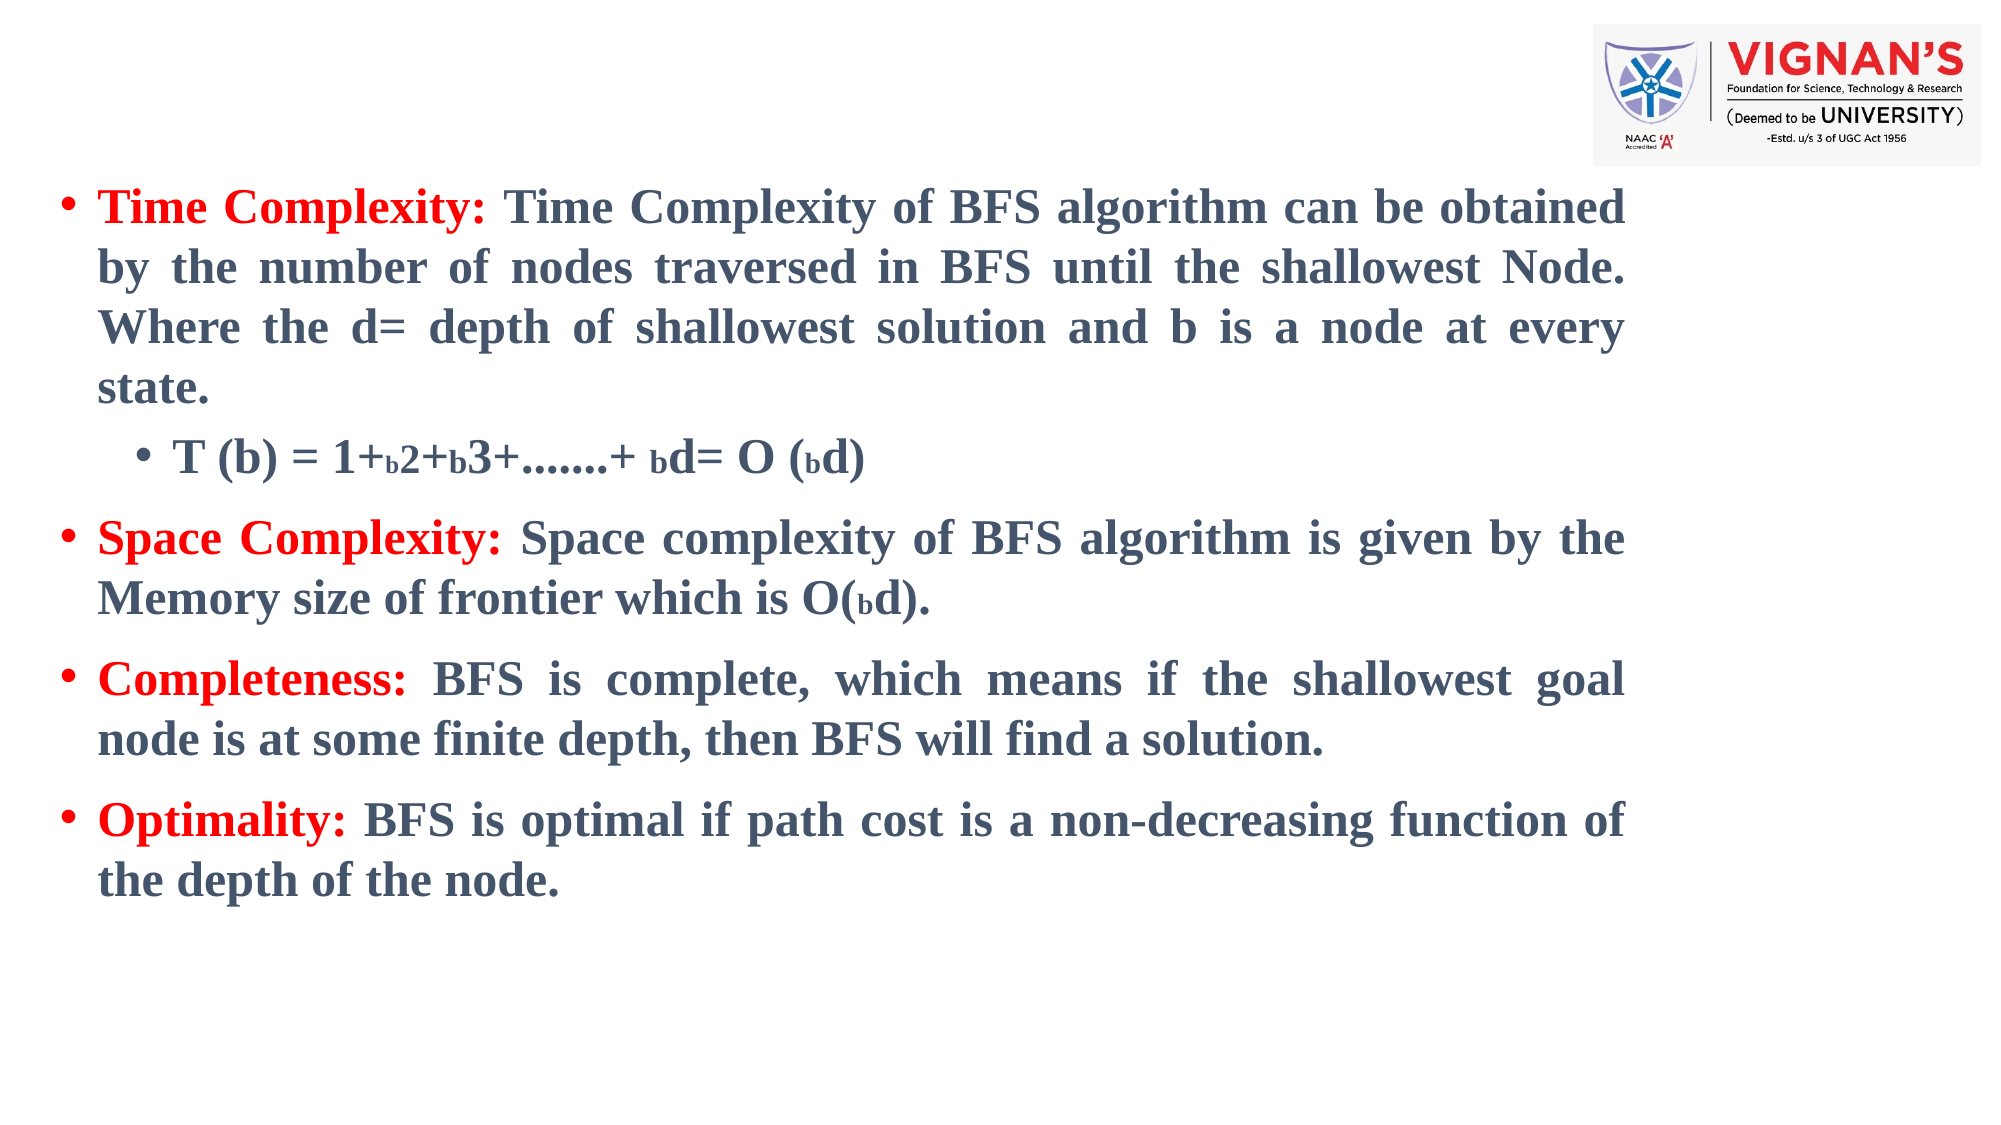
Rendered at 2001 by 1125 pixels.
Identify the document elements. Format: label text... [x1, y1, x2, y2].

list Time Complexity: Time Complexity of BFS algorithm can be obtained by the number of nodes traversed in BFS until the shallowest Node. Where the d= depth of shallowest solution and b is a node at every state. T (b) = 1+b2+b3+.......+ bd= O (bd) Space Complexity: Space complexity of BFS algorithm is given by the Memory size of frontier which is O(bd). Completeness: BFS is complete, which means if the shallowest goal node is at some finite depth, then BFS will find a solution. Optimality: BFS is optimal if path cost is a non-decreasing function of the depth of the node. [44, 166, 1642, 1044]
picture [1593, 24, 1981, 166]
